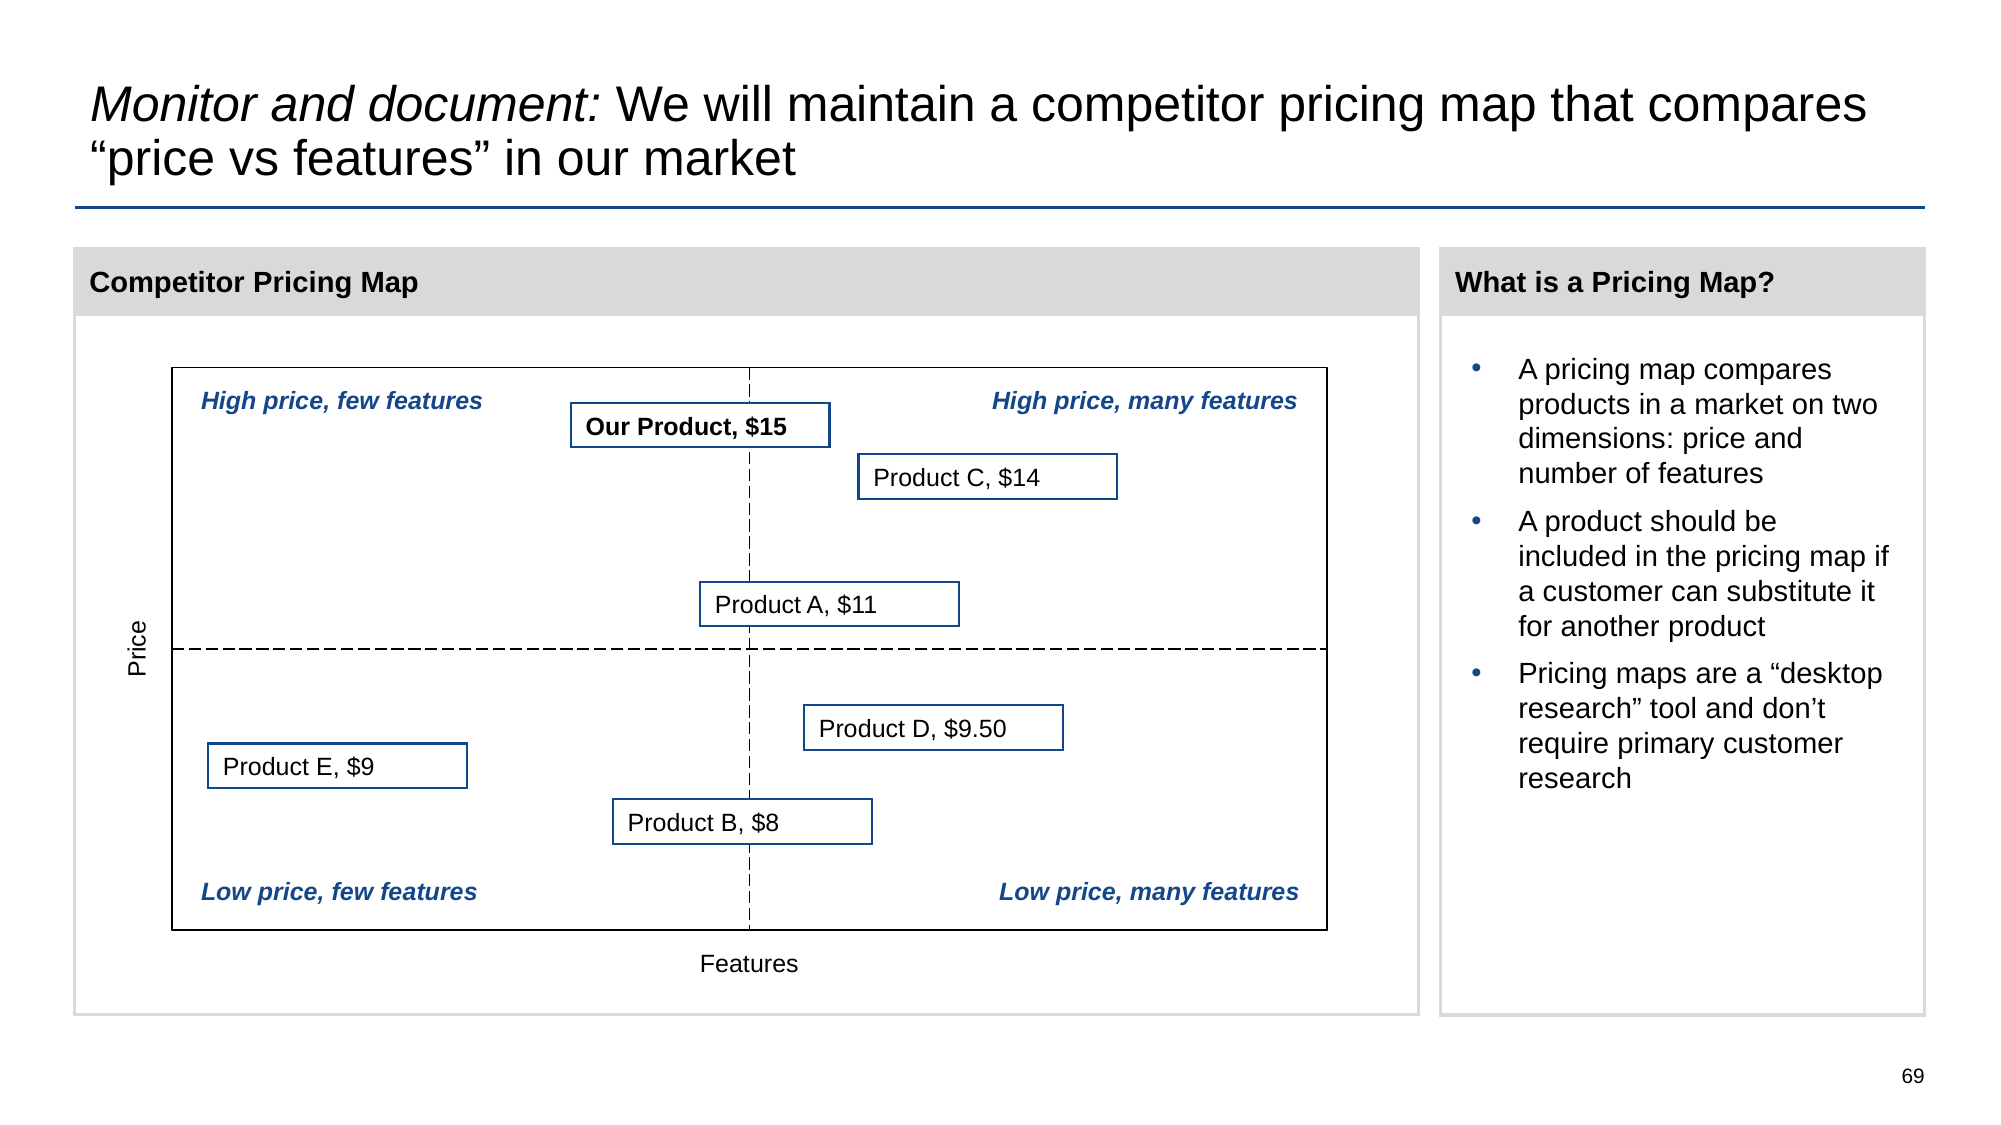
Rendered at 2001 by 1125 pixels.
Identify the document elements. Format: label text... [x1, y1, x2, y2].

title Monitor and document: We will maintain a competitor pricing map that compares “price vs features” in our market [75, 59, 1925, 194]
text_box What is a Pricing Map? [1439, 247, 1926, 315]
text_box [74, 315, 1419, 1016]
text_box Competitor Pricing Map [74, 247, 1419, 315]
text_box Features [700, 951, 799, 979]
text_box A pricing map compares products in a market on two dimensions: price and number of features A product should be included in the pricing map if a customer can substitute it for another product Pricing maps are a “desktop research” tool and don’t require primary customer research [1456, 342, 1908, 988]
text_box [1439, 315, 1926, 1016]
chart [158, 353, 1341, 944]
text_box Price [123, 620, 152, 678]
